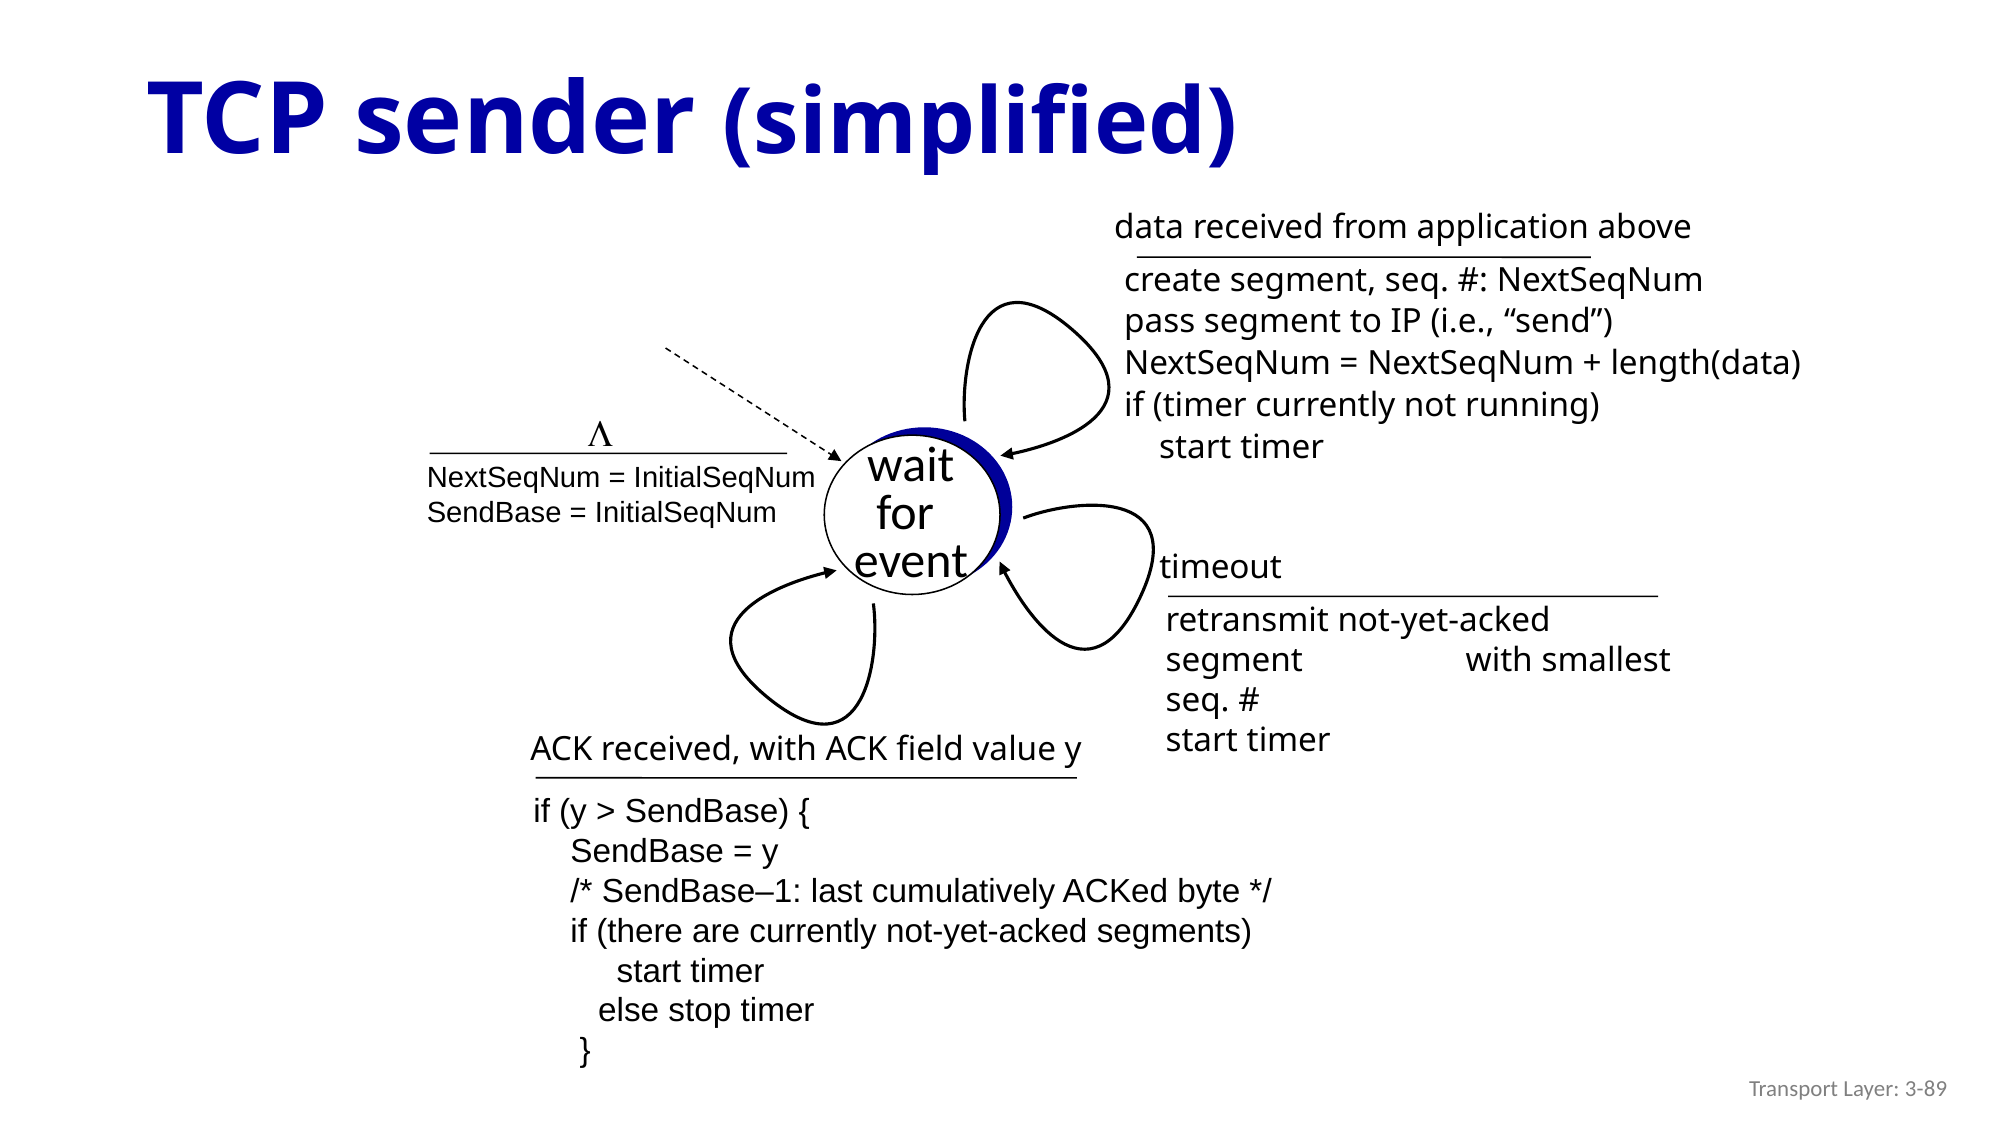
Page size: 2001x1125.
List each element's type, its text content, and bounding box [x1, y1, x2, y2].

text_box NextSeqNum = InitialSeqNum SendBase = InitialSeqNum [412, 450, 831, 536]
text_box [886, 427, 959, 435]
text_box [983, 515, 1012, 567]
text_box [831, 449, 842, 462]
text_box wait for event [838, 435, 983, 595]
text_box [517, 719, 1289, 1078]
text_box [999, 515, 1153, 650]
text_box [730, 566, 875, 719]
slide_number Transport Layer: 3-89 [1512, 1056, 1963, 1117]
title TCP sender (simplified) [131, 47, 2000, 195]
text_box [983, 515, 1001, 562]
text_box L [572, 401, 629, 461]
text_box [1149, 538, 1691, 727]
text_box [827, 471, 838, 558]
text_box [959, 198, 1814, 515]
